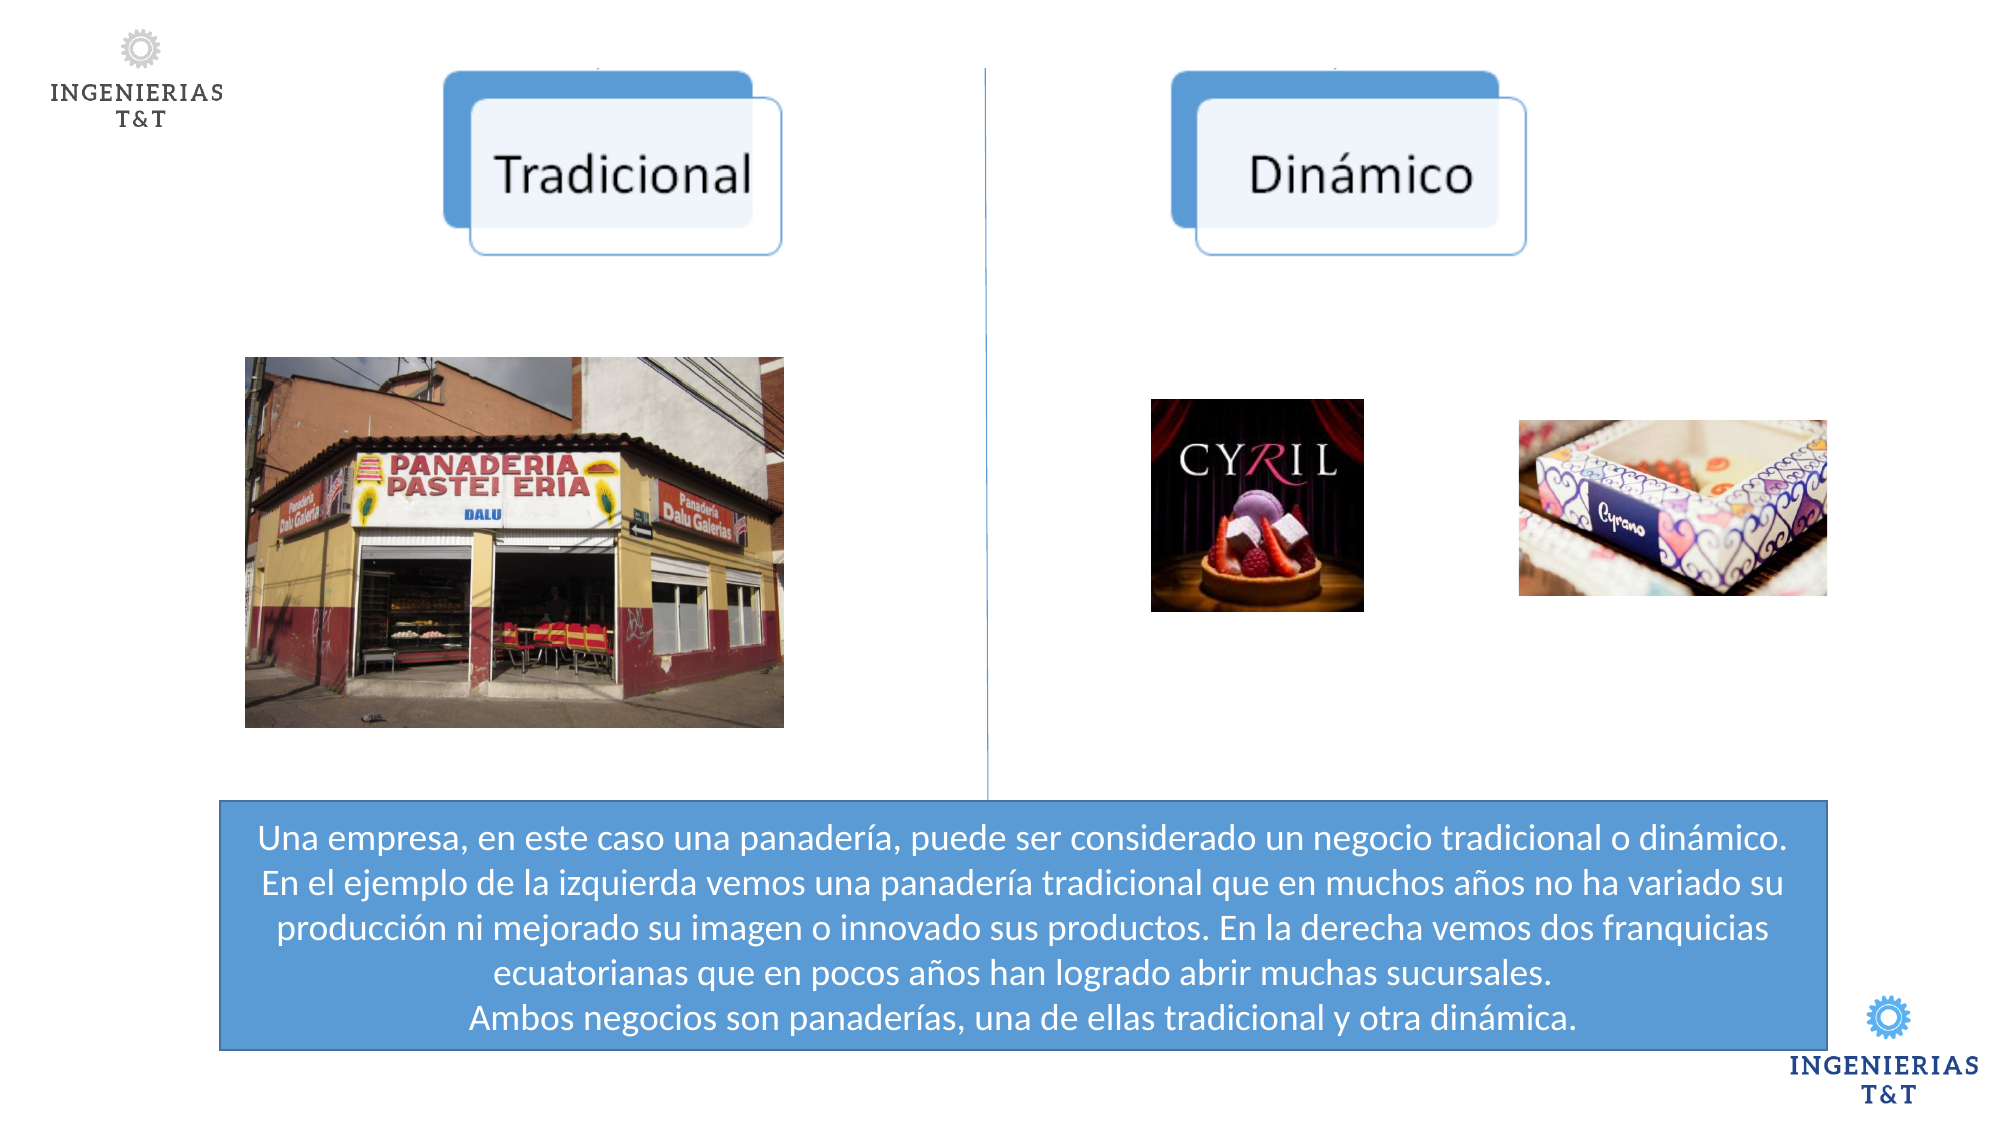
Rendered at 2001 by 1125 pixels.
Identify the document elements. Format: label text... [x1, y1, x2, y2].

picture [438, 68, 1532, 260]
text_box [1151, 399, 1828, 612]
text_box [784, 514, 1151, 518]
picture [245, 357, 784, 728]
picture [1785, 988, 1985, 1111]
text_box Una empresa, en este caso una panadería, puede ser considerado un negocio tradicional o dinámico. En el ejemplo de la izquierda vemos una panadería tradicional que en muchos años no ha variado su producción ni mejorado su imagen o innovado sus productos. En la derecha vemos dos franquicias ecuatorianas que en pocos años han logrado abrir muchas sucursales. Ambos negocios son panaderías, una de ellas tradicional y otra dinámica. [219, 800, 1828, 1051]
